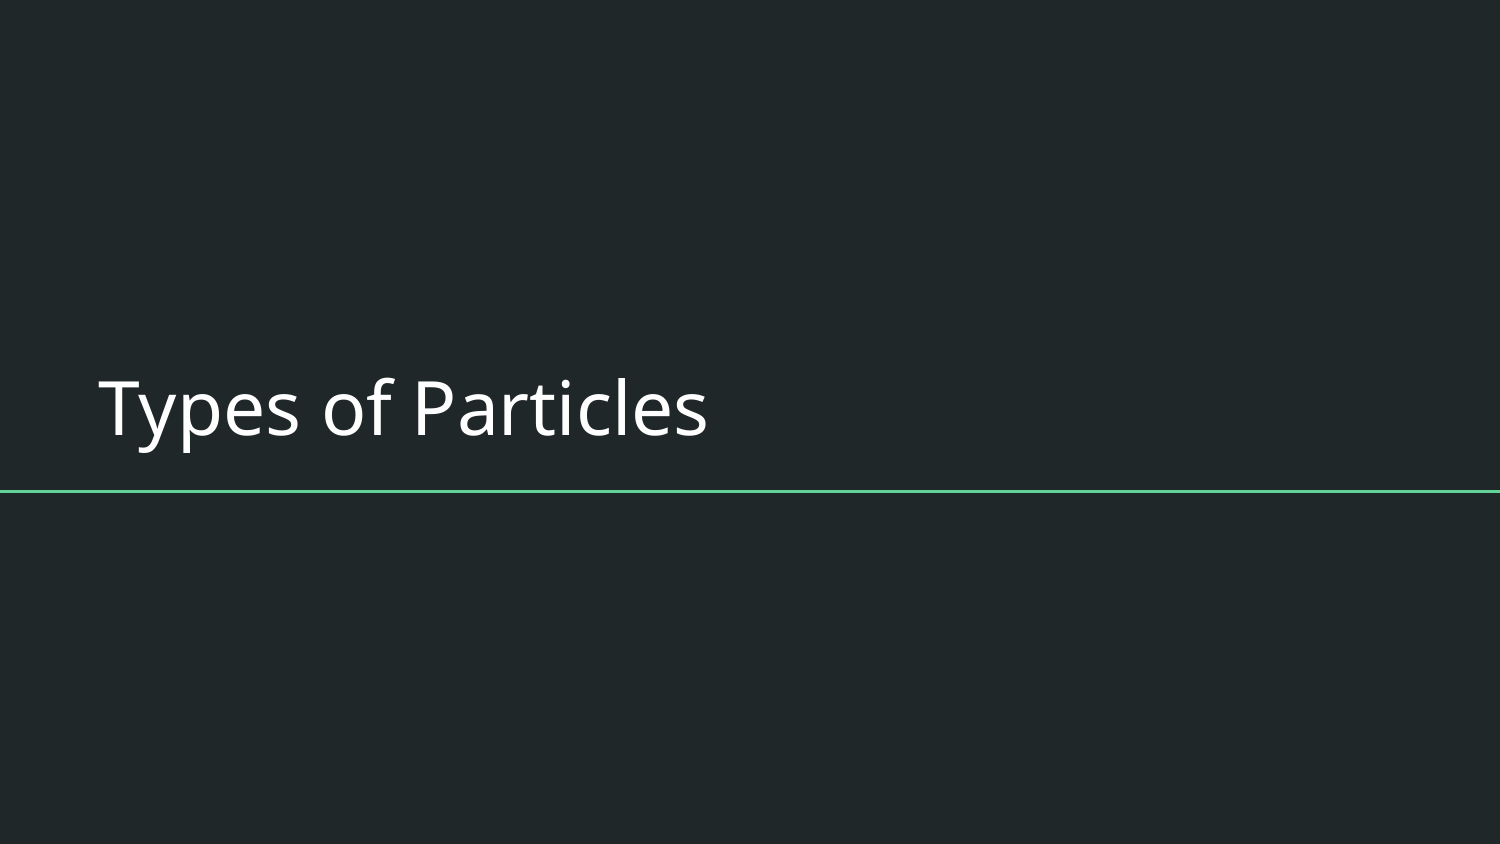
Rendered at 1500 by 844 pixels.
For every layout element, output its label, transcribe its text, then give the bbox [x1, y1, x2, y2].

title Types of Particles [83, 337, 1417, 466]
